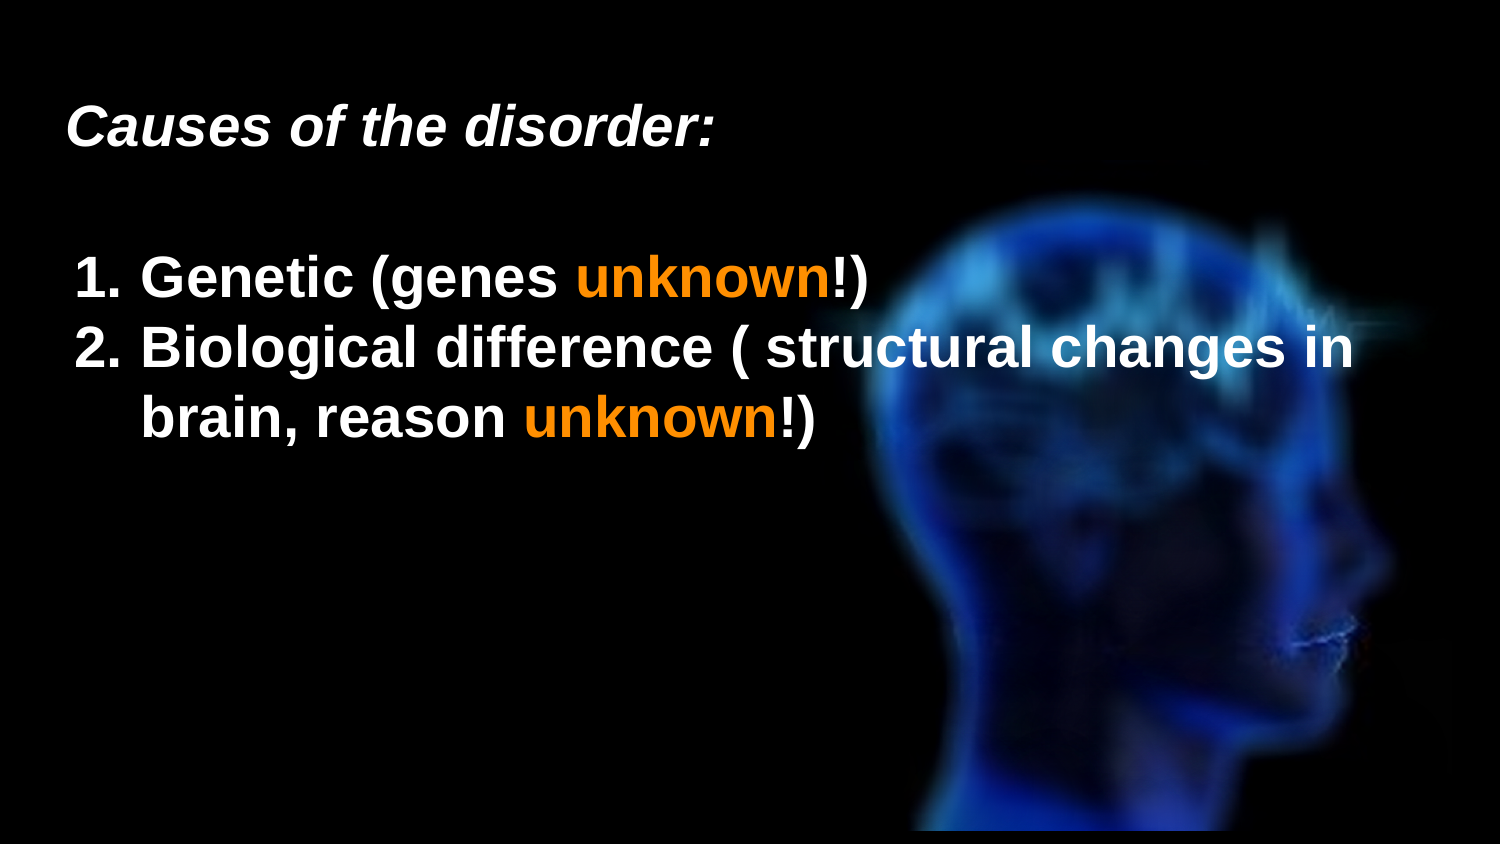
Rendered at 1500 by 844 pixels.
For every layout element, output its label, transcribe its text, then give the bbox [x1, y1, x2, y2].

text_box Causes of the disorder: [51, 72, 1449, 167]
text_box Genetic (genes unknown!) Biological difference ( structural changes in brain, reason unknown!) [51, 189, 1449, 750]
picture [393, 101, 1500, 844]
